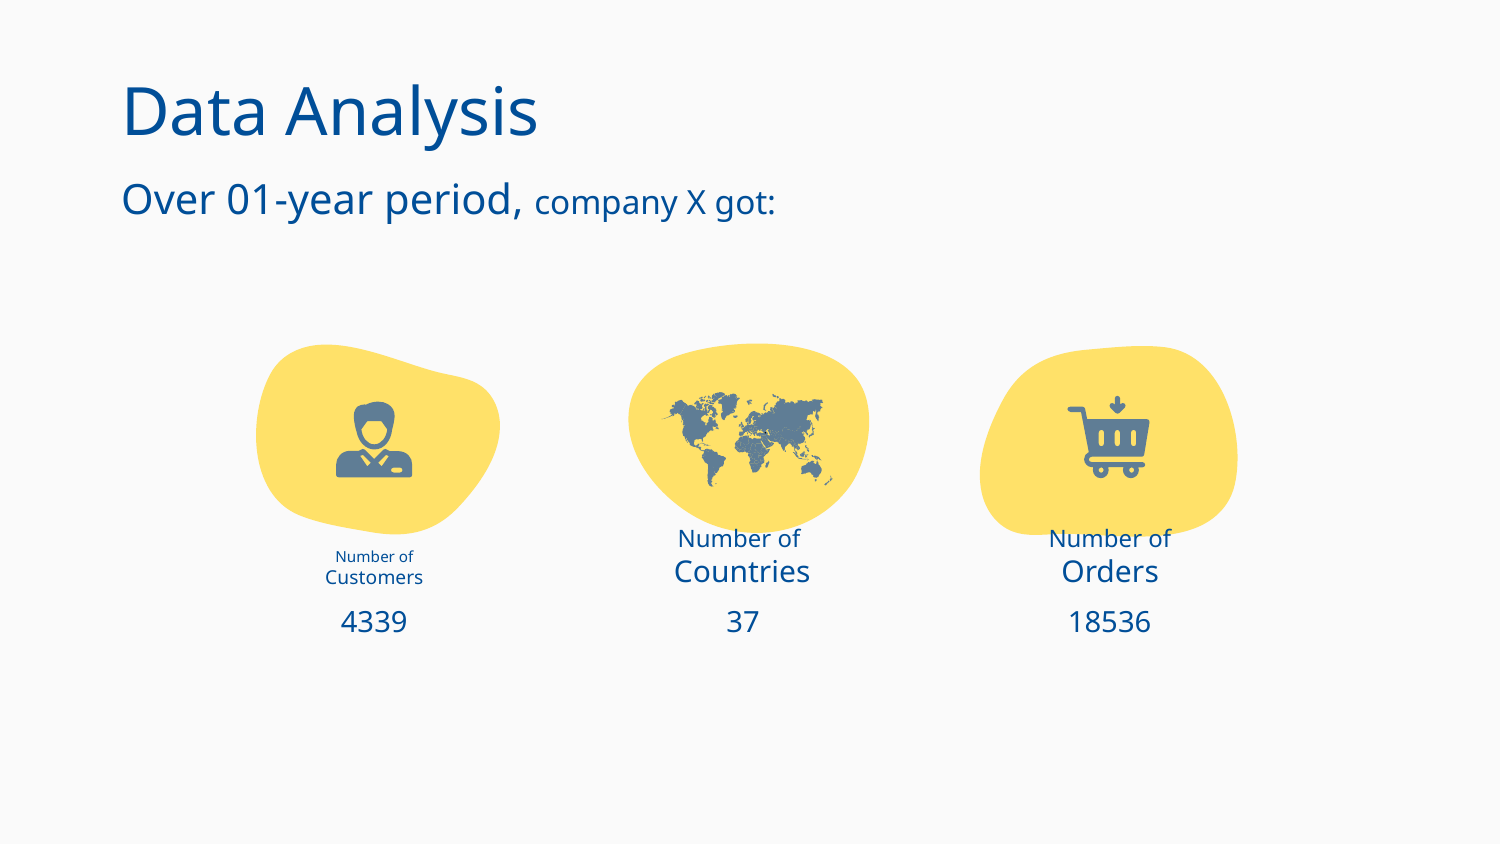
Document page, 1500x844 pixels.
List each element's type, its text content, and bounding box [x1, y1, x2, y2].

subtitle 4339 [216, 587, 533, 748]
title Number of Orders [929, 508, 1290, 604]
text_box Data Analysis [106, 70, 930, 164]
subtitle 18536 [951, 587, 1269, 748]
title Number of Customers [194, 508, 555, 604]
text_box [1067, 395, 1151, 479]
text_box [661, 391, 833, 488]
text_box Over 01-year period, company X got: [106, 157, 1378, 252]
text_box [256, 344, 500, 508]
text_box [335, 401, 413, 478]
text_box [628, 343, 870, 508]
subtitle 37 [584, 587, 902, 748]
text_box [979, 346, 1238, 508]
title Number of Countries [562, 508, 923, 604]
